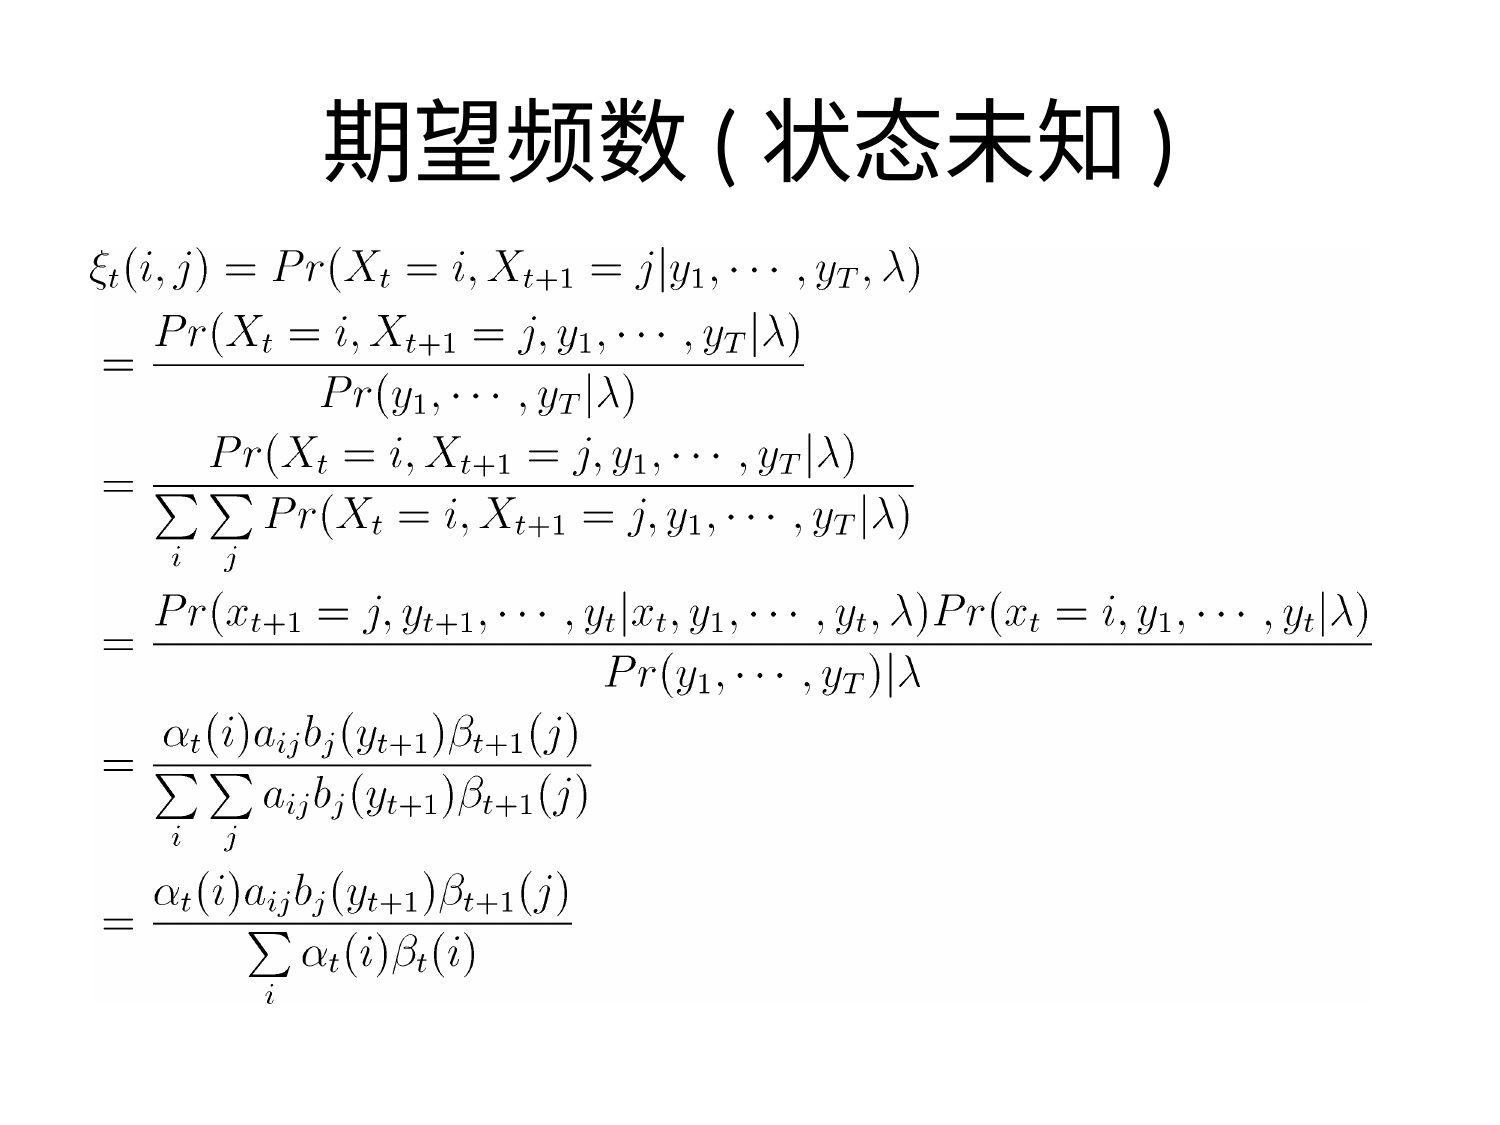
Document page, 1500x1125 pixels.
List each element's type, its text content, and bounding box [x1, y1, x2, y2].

title 期望频数(状态未知) [75, 45, 1425, 233]
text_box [88, 243, 1374, 1009]
